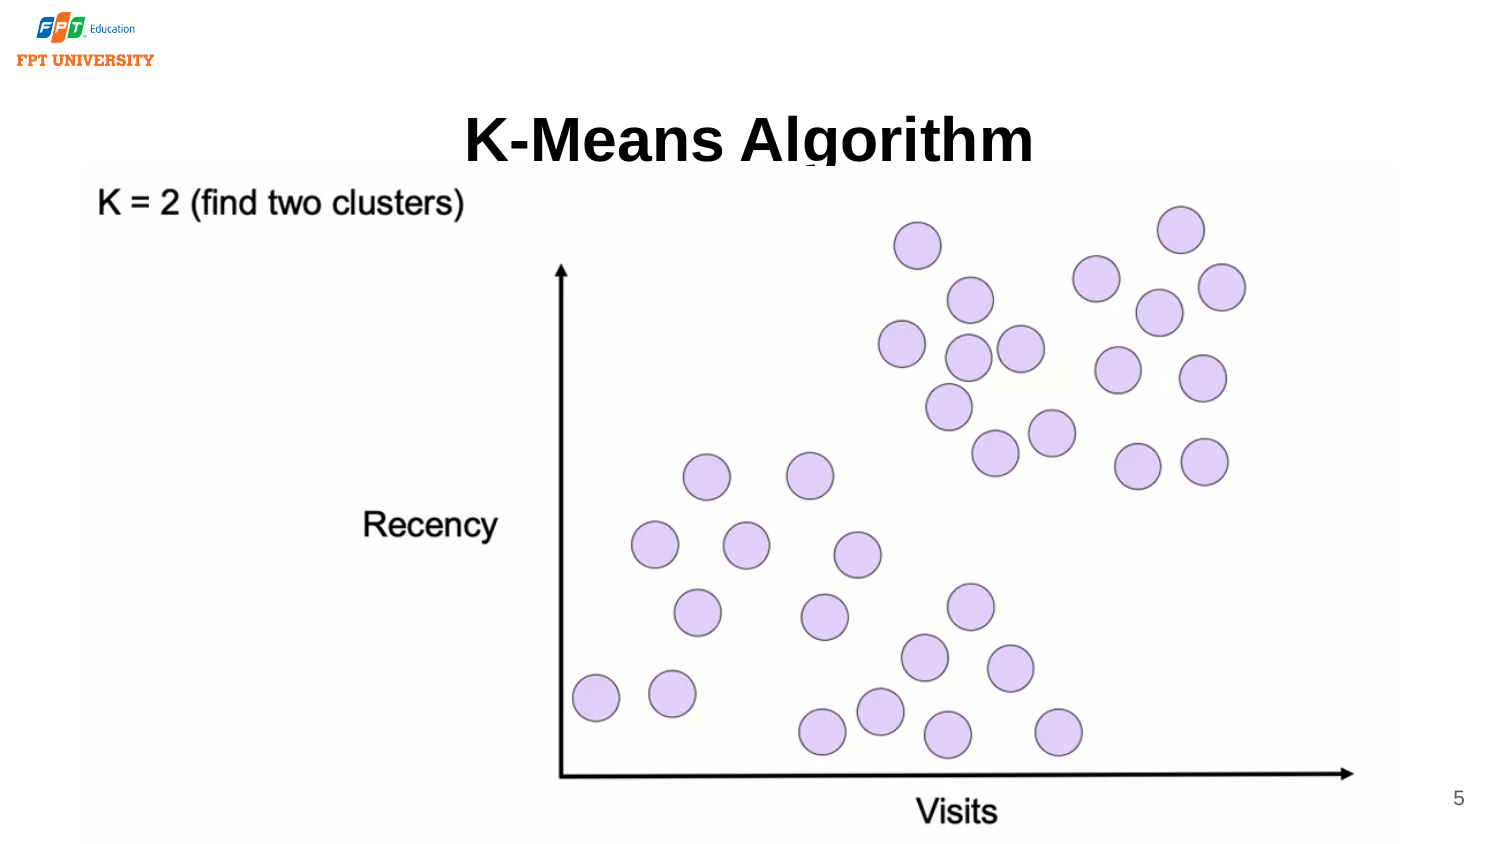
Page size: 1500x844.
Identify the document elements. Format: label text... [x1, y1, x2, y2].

title K-Means Algorithm [51, 72, 1449, 167]
slide_number 5 [1402, 764, 1480, 830]
picture [83, 166, 1398, 844]
picture [11, 1, 160, 77]
